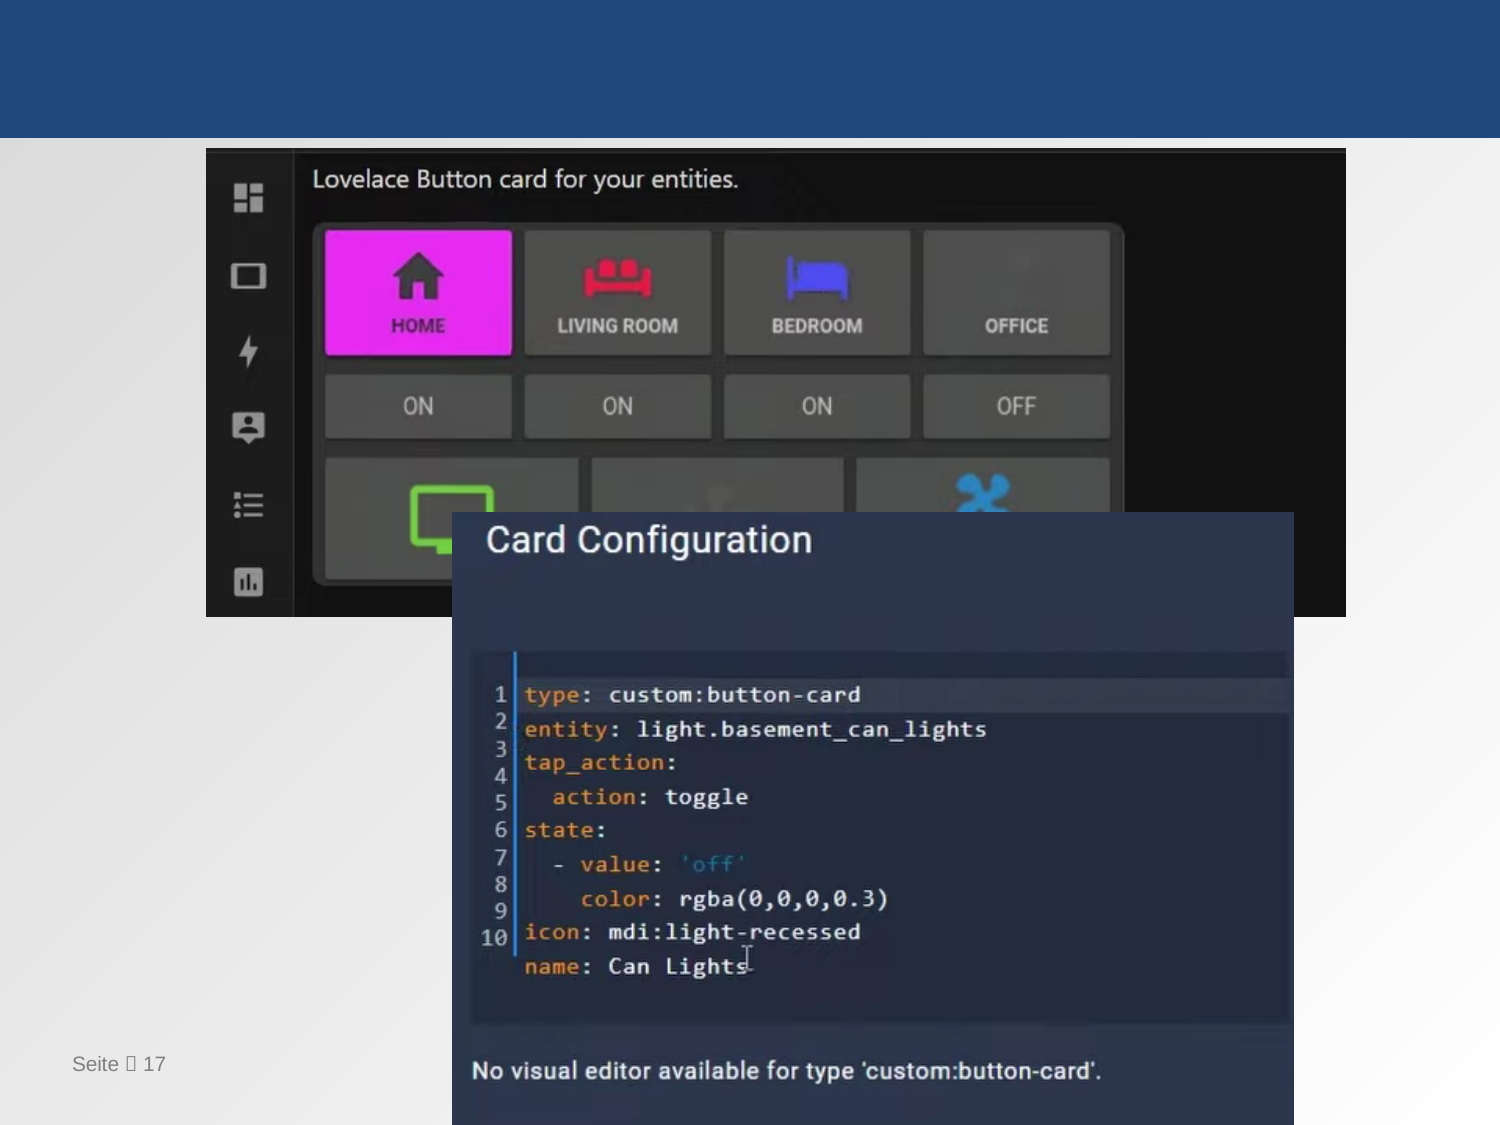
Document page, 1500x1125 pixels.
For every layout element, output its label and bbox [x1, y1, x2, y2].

picture [206, 148, 1346, 1125]
